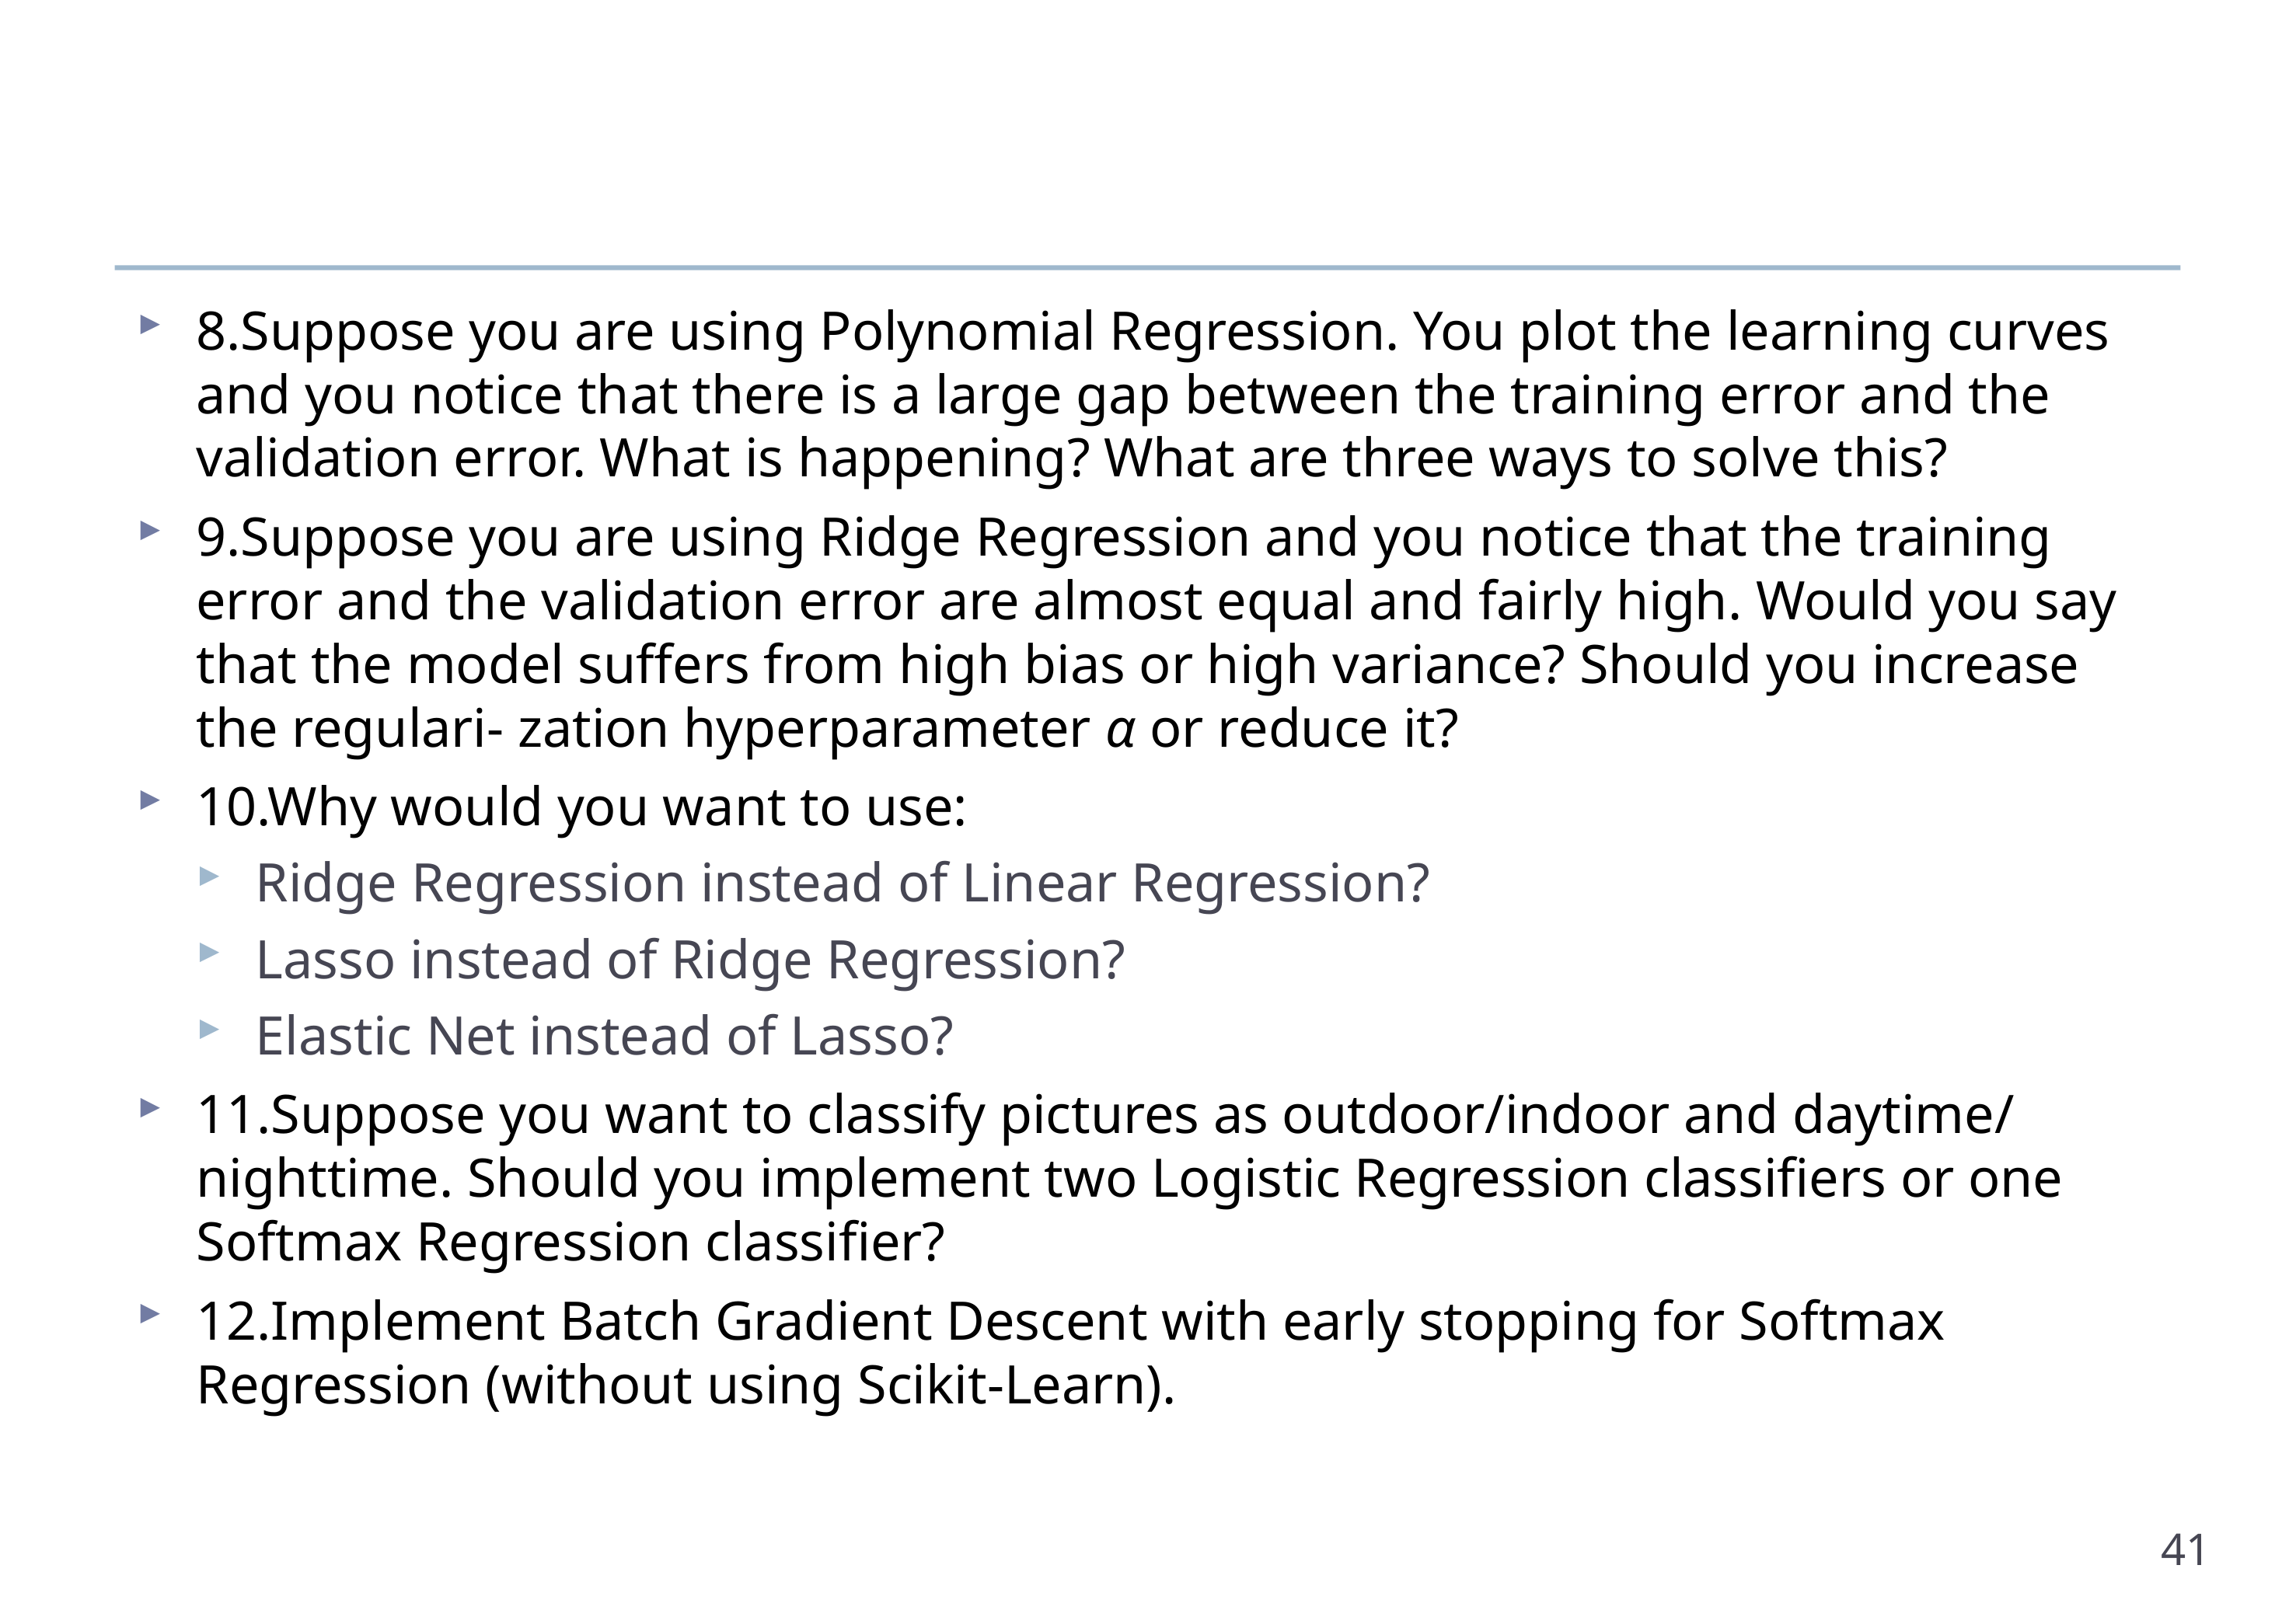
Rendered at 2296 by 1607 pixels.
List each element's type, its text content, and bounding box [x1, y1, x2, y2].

list 8.Suppose you are using Polynomial Regression. You plot the learning curves and you notice that there is a large gap between the training error and the validation error. What is happening? What are three ways to solve this? 9.Suppose you are using Ridge Regression and you notice that the training error and the validation error are almost equal and fairly high. Would you say that the model suffers from high bias or high variance? Should you increase the regulari‐ zation hyperparameter α or reduce it? 10.Why would you want to use: Ridge Regression instead of Linear Regression? Lasso instead of Ridge Regression? Elastic Net instead of Lasso? 11.Suppose you want to classify pictures as outdoor/indoor and daytime/nighttime. Should you implement two Logistic Regression classifiers or one Softmax Regression classifier? 12.Implement Batch Gradient Descent with early stopping for Softmax Regression (without using Scikit-Learn). [114, 285, 2181, 1442]
slide_number 41 [2138, 1510, 2292, 1596]
